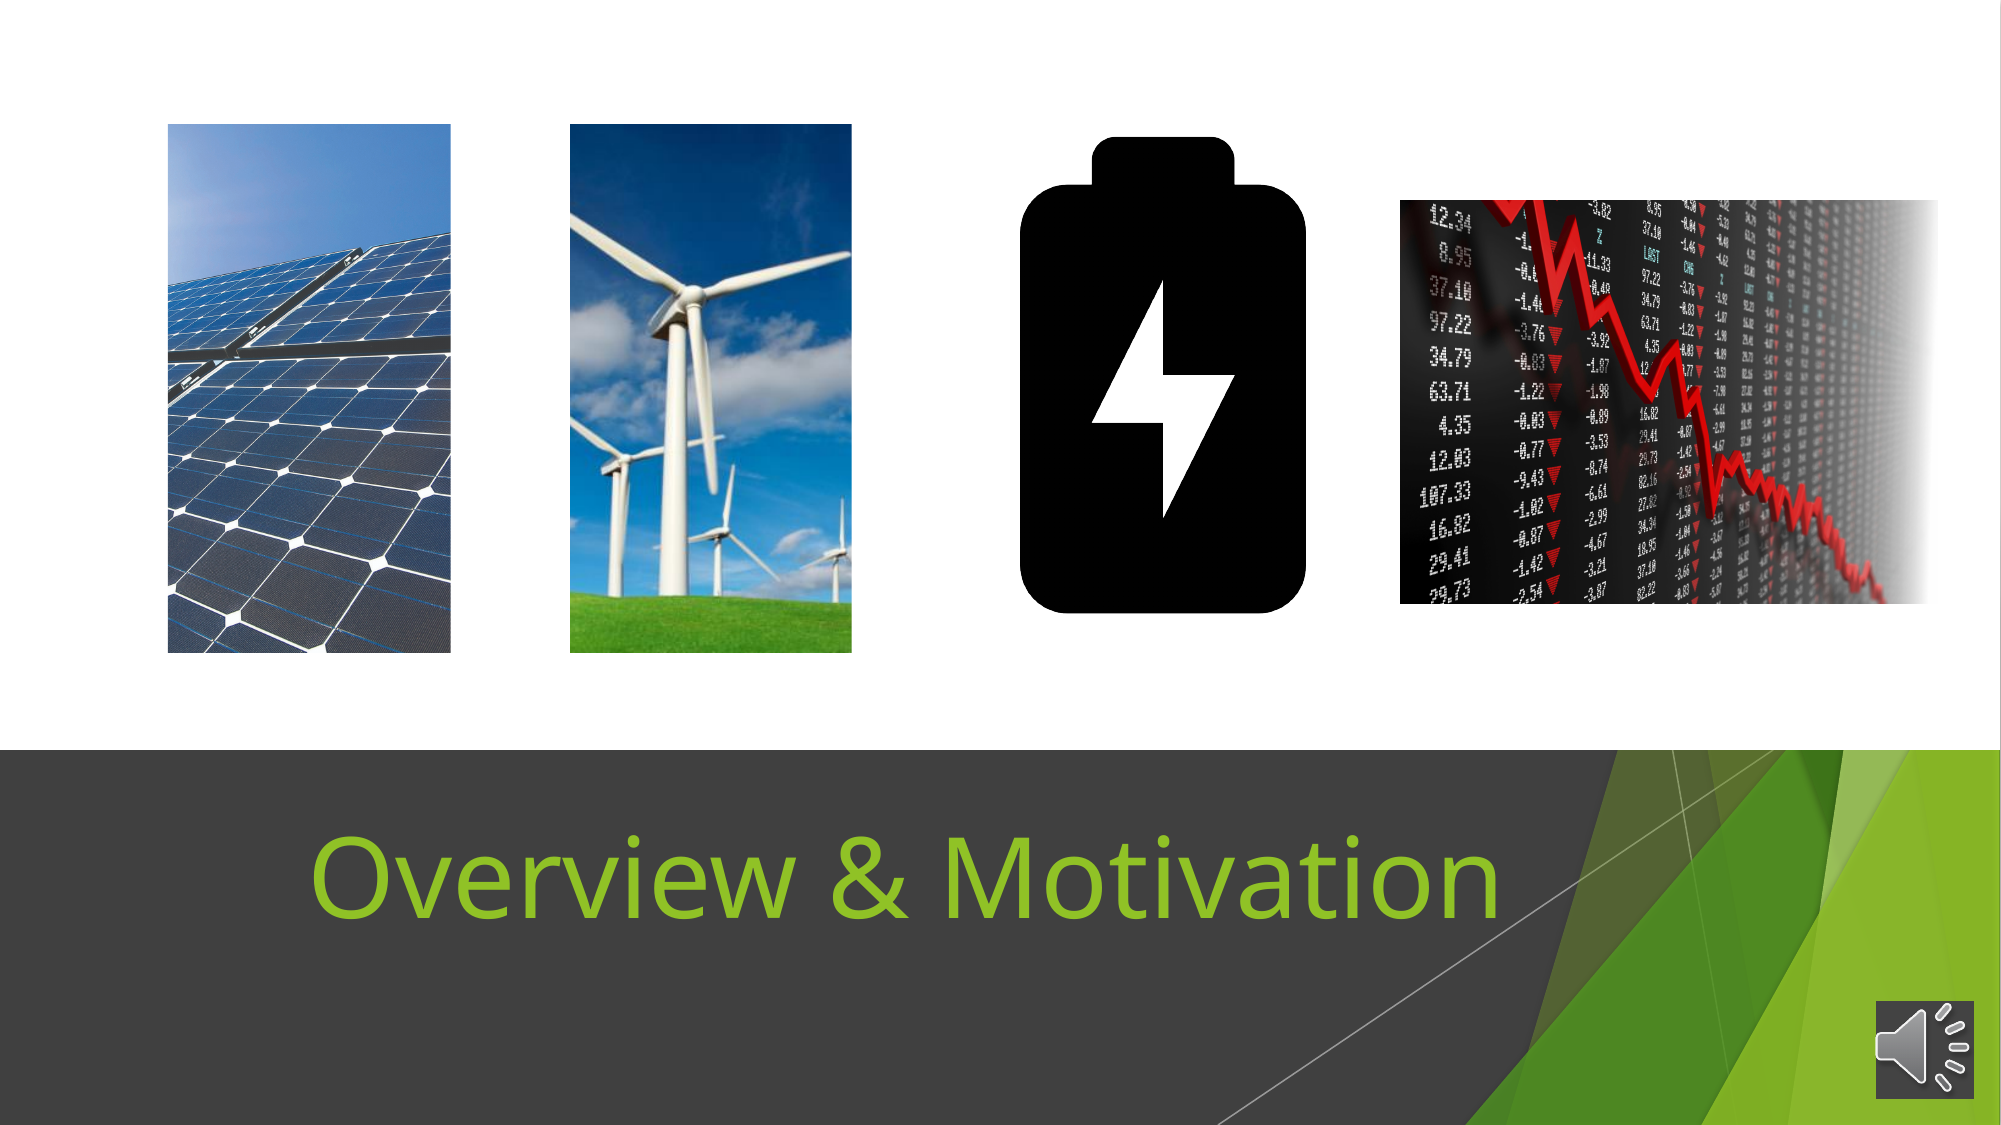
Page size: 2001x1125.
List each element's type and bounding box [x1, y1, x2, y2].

text_box [1217, 0, 2000, 1125]
text_box [0, 0, 1214, 1125]
picture [569, 124, 853, 654]
picture [876, 89, 1938, 661]
picture [1874, 999, 1976, 1101]
picture [167, 124, 452, 654]
